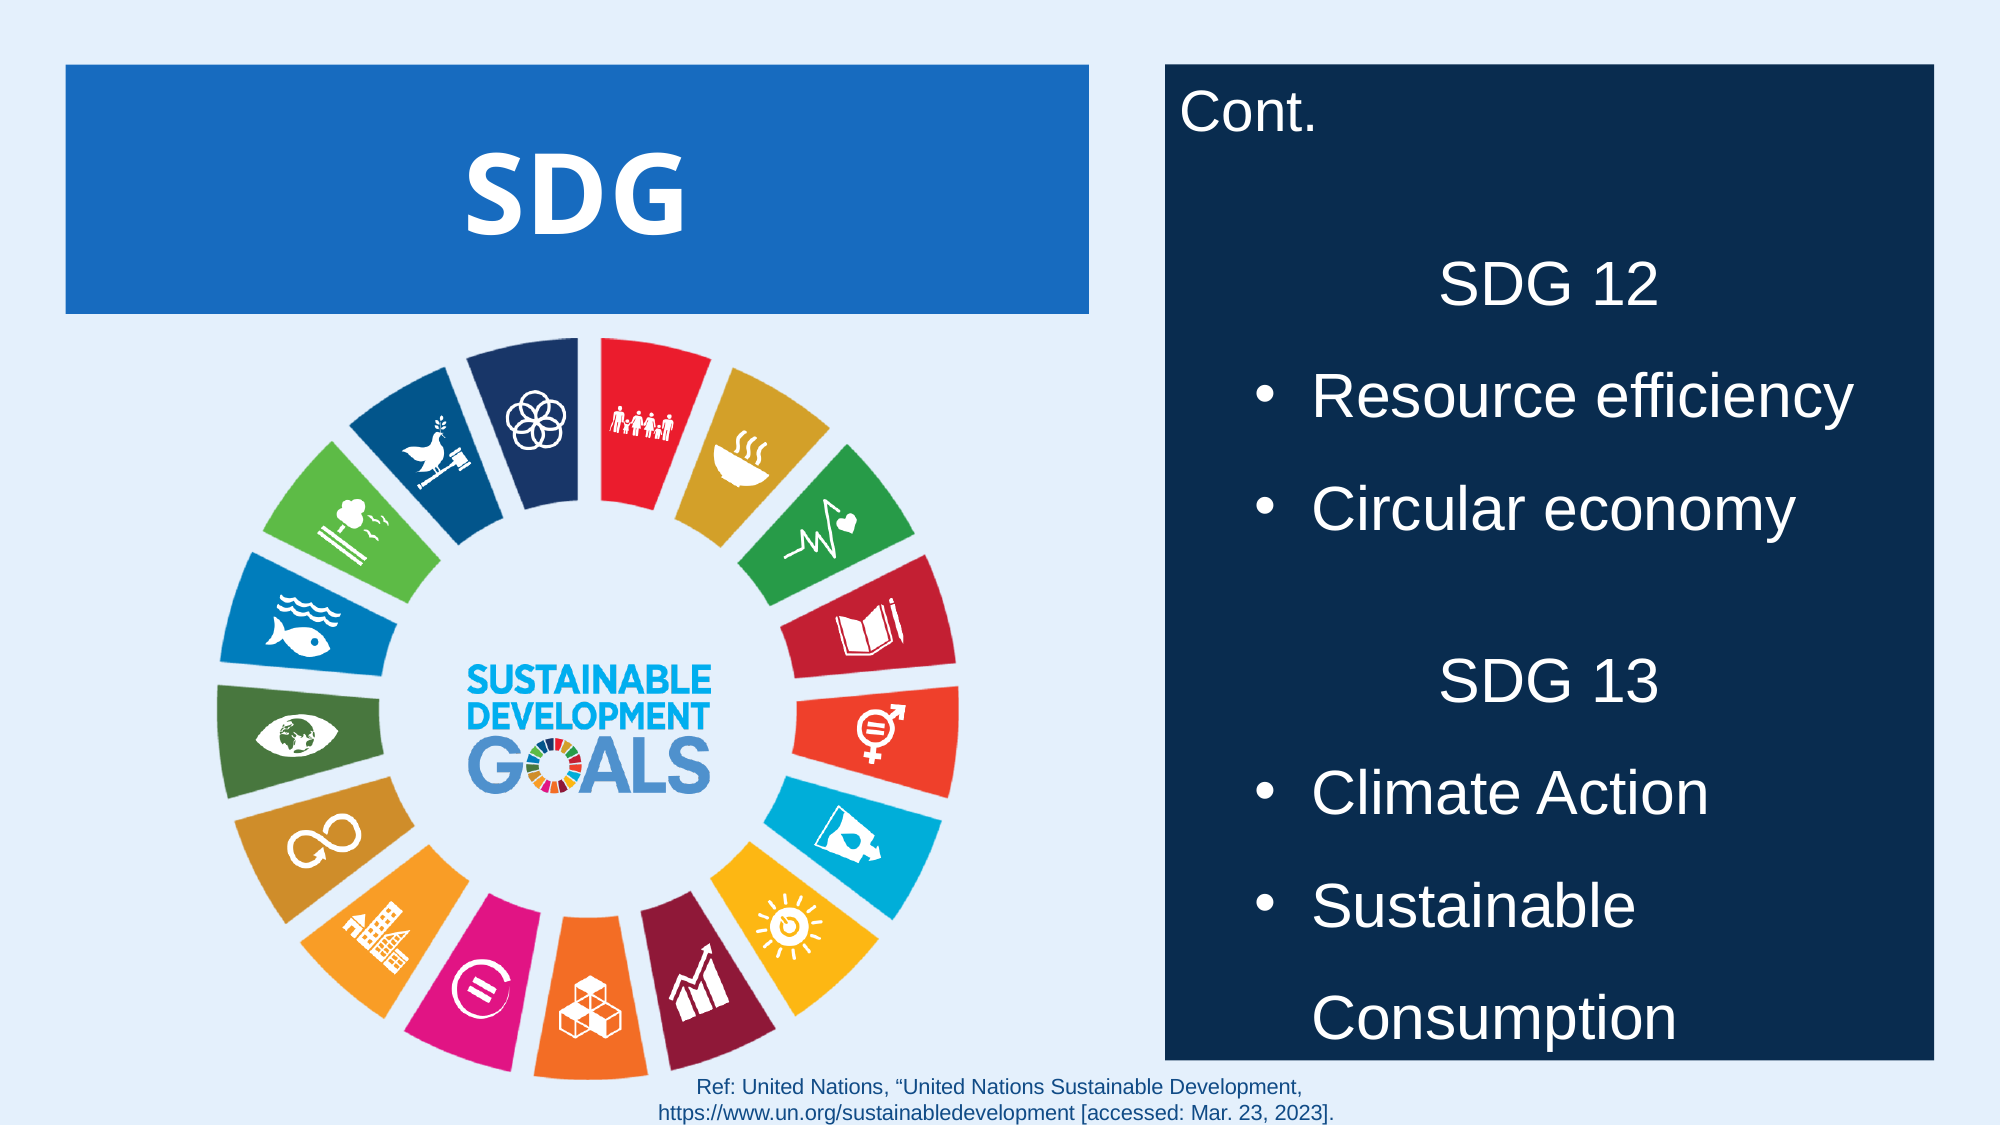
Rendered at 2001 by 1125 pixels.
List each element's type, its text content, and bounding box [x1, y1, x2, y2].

text_box SDG [65, 64, 1090, 315]
text_box Ref: United Nations, “United Nations Sustainable Development, https://www.un.org/sustainabledevelopment [accessed: Mar. 23, 2023]. [1027, 1065, 1361, 1125]
picture [148, 269, 1027, 1125]
text_box Cont. SDG 12 Resource efficiency Circular economy SDG 13 Climate Action Sustainable Consumption [1164, 63, 1935, 1061]
